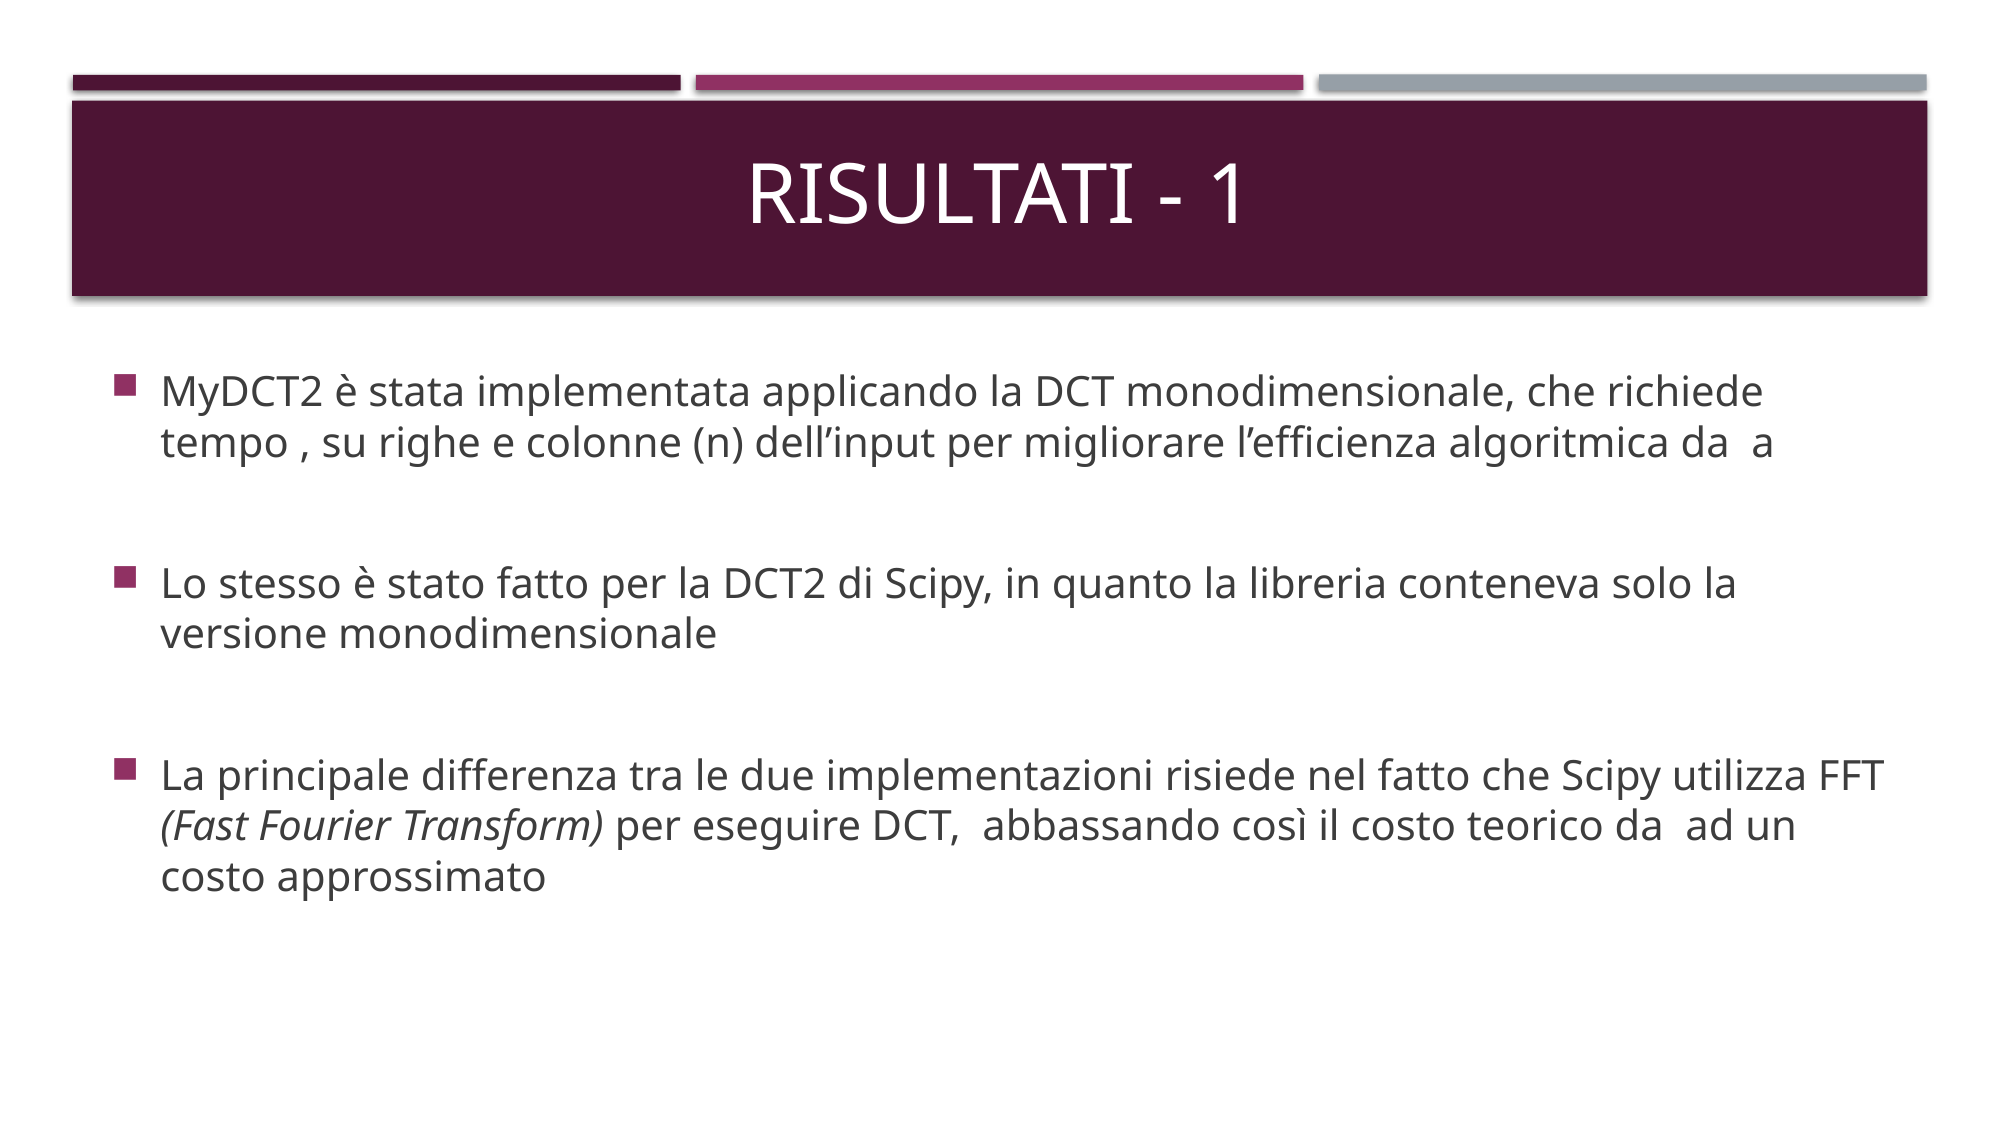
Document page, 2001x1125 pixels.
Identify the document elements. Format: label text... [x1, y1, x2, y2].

title Risultati - 1 [95, 115, 1905, 248]
